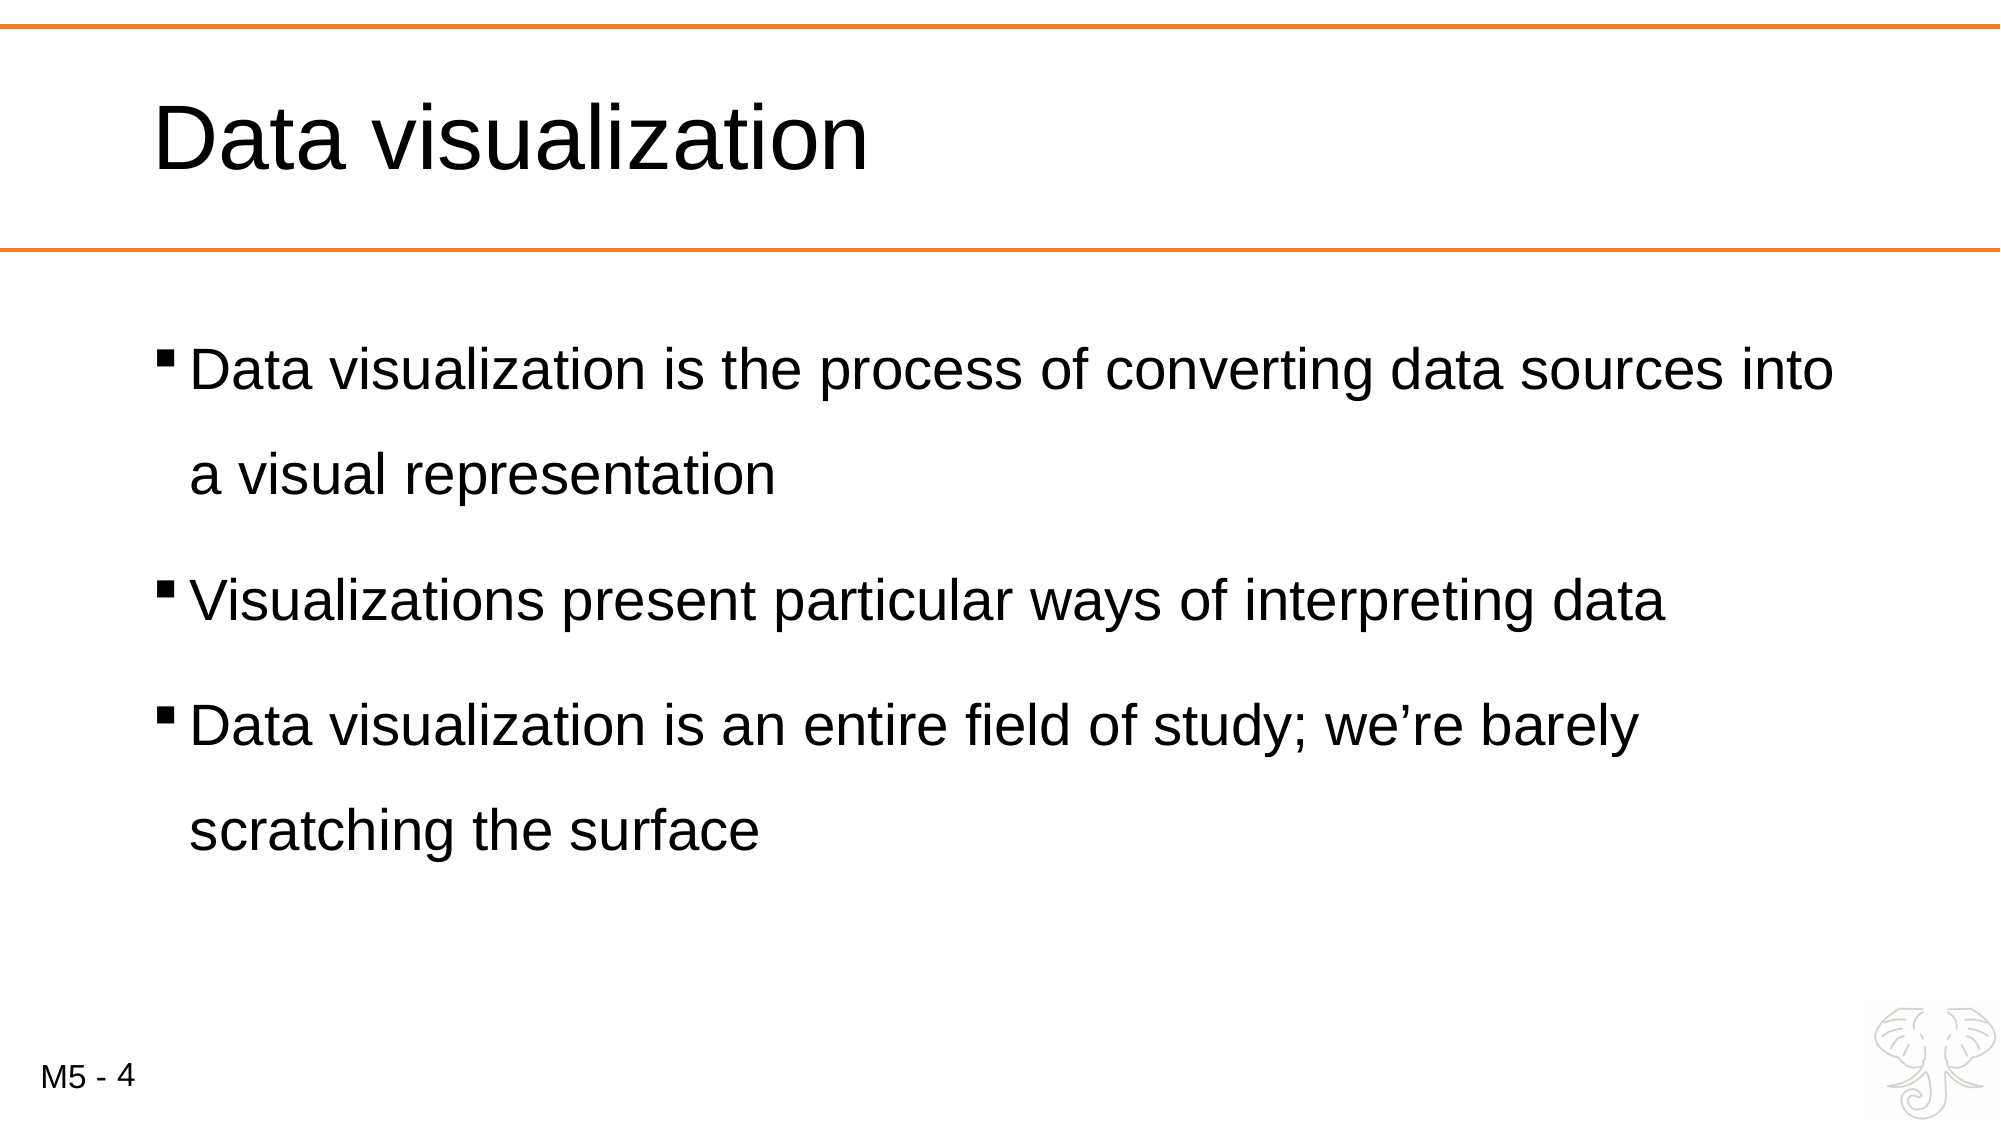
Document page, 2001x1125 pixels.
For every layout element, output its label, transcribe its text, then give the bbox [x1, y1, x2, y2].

list Data visualization is the process of converting data sources into a visual representation Visualizations present particular ways of interpreting data Data visualization is an entire field of study; we’re barely scratching the surface [137, 288, 1863, 1003]
picture [1866, 1002, 1998, 1123]
title Data visualization [137, 30, 1863, 249]
slide_number 4 [101, 1043, 552, 1103]
